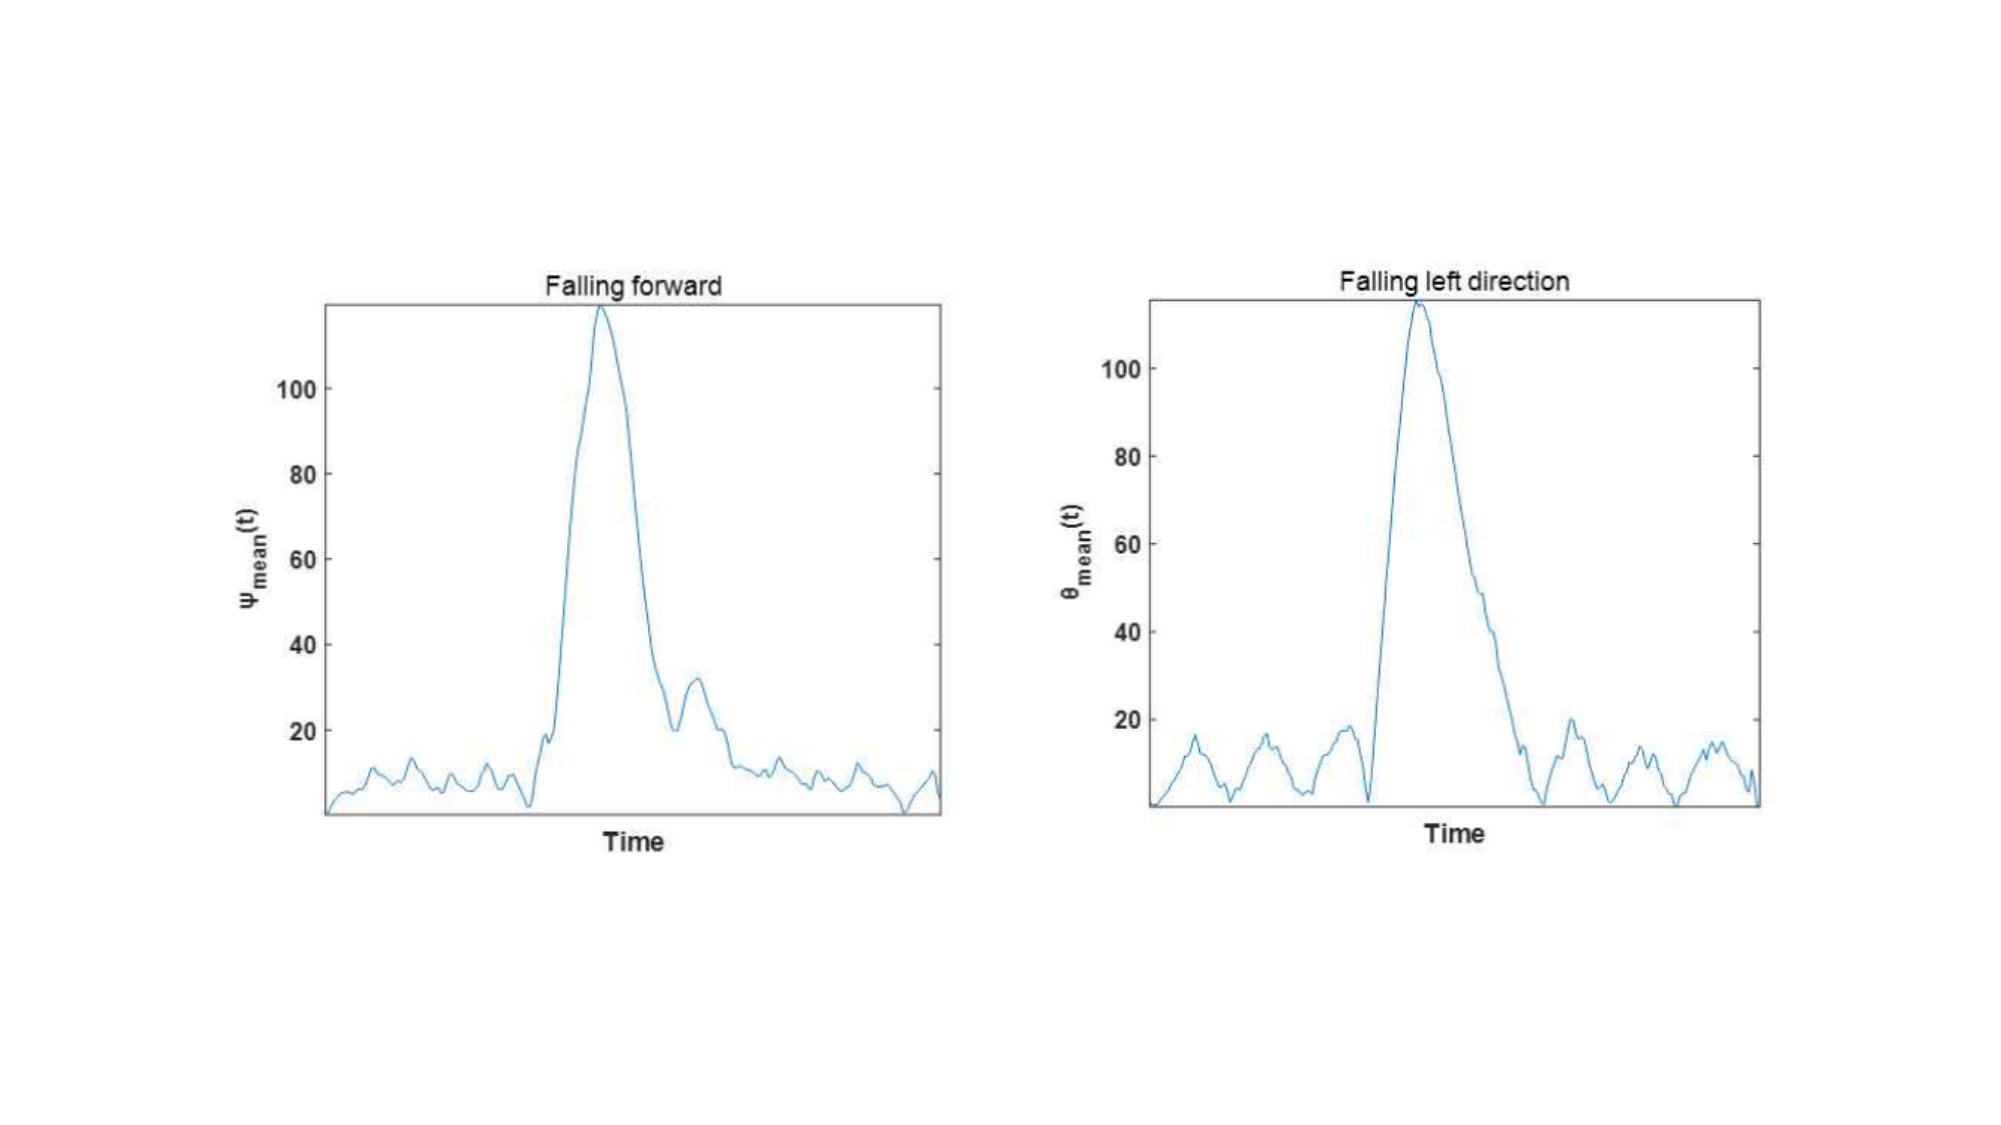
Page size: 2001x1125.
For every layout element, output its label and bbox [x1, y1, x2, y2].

text_box [204, 255, 1820, 870]
